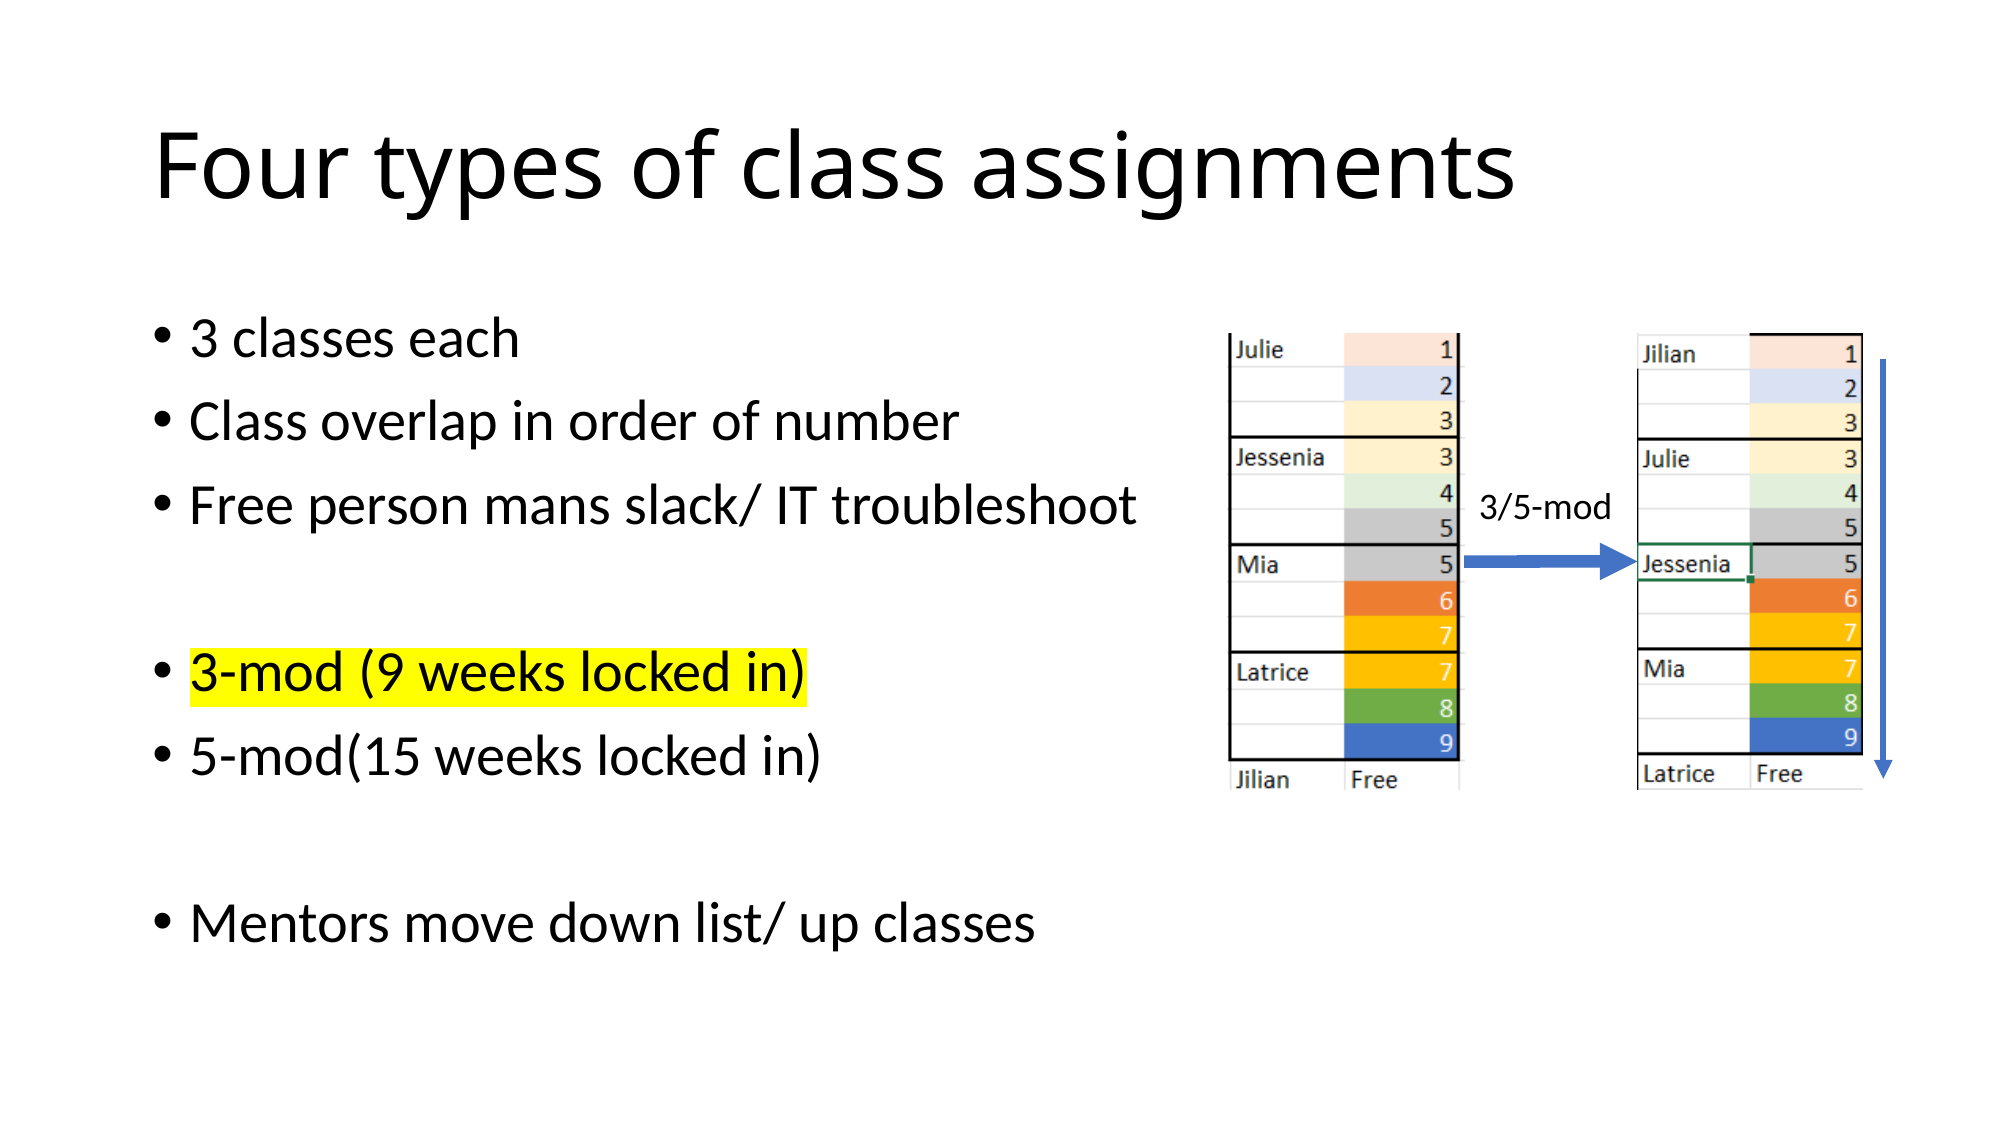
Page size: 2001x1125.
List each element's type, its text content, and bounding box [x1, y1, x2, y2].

picture [1227, 333, 1465, 790]
text_box 3/5-mod [1465, 475, 1637, 535]
picture [1637, 333, 1863, 790]
title Four types of class assignments [137, 59, 1863, 278]
list 3 classes each Class overlap in order of number Free person mans slack/ IT troubleshoot 3-mod (9 weeks locked in) 5-mod(15 weeks locked in) Mentors move down list/ up classes [137, 299, 1228, 1014]
